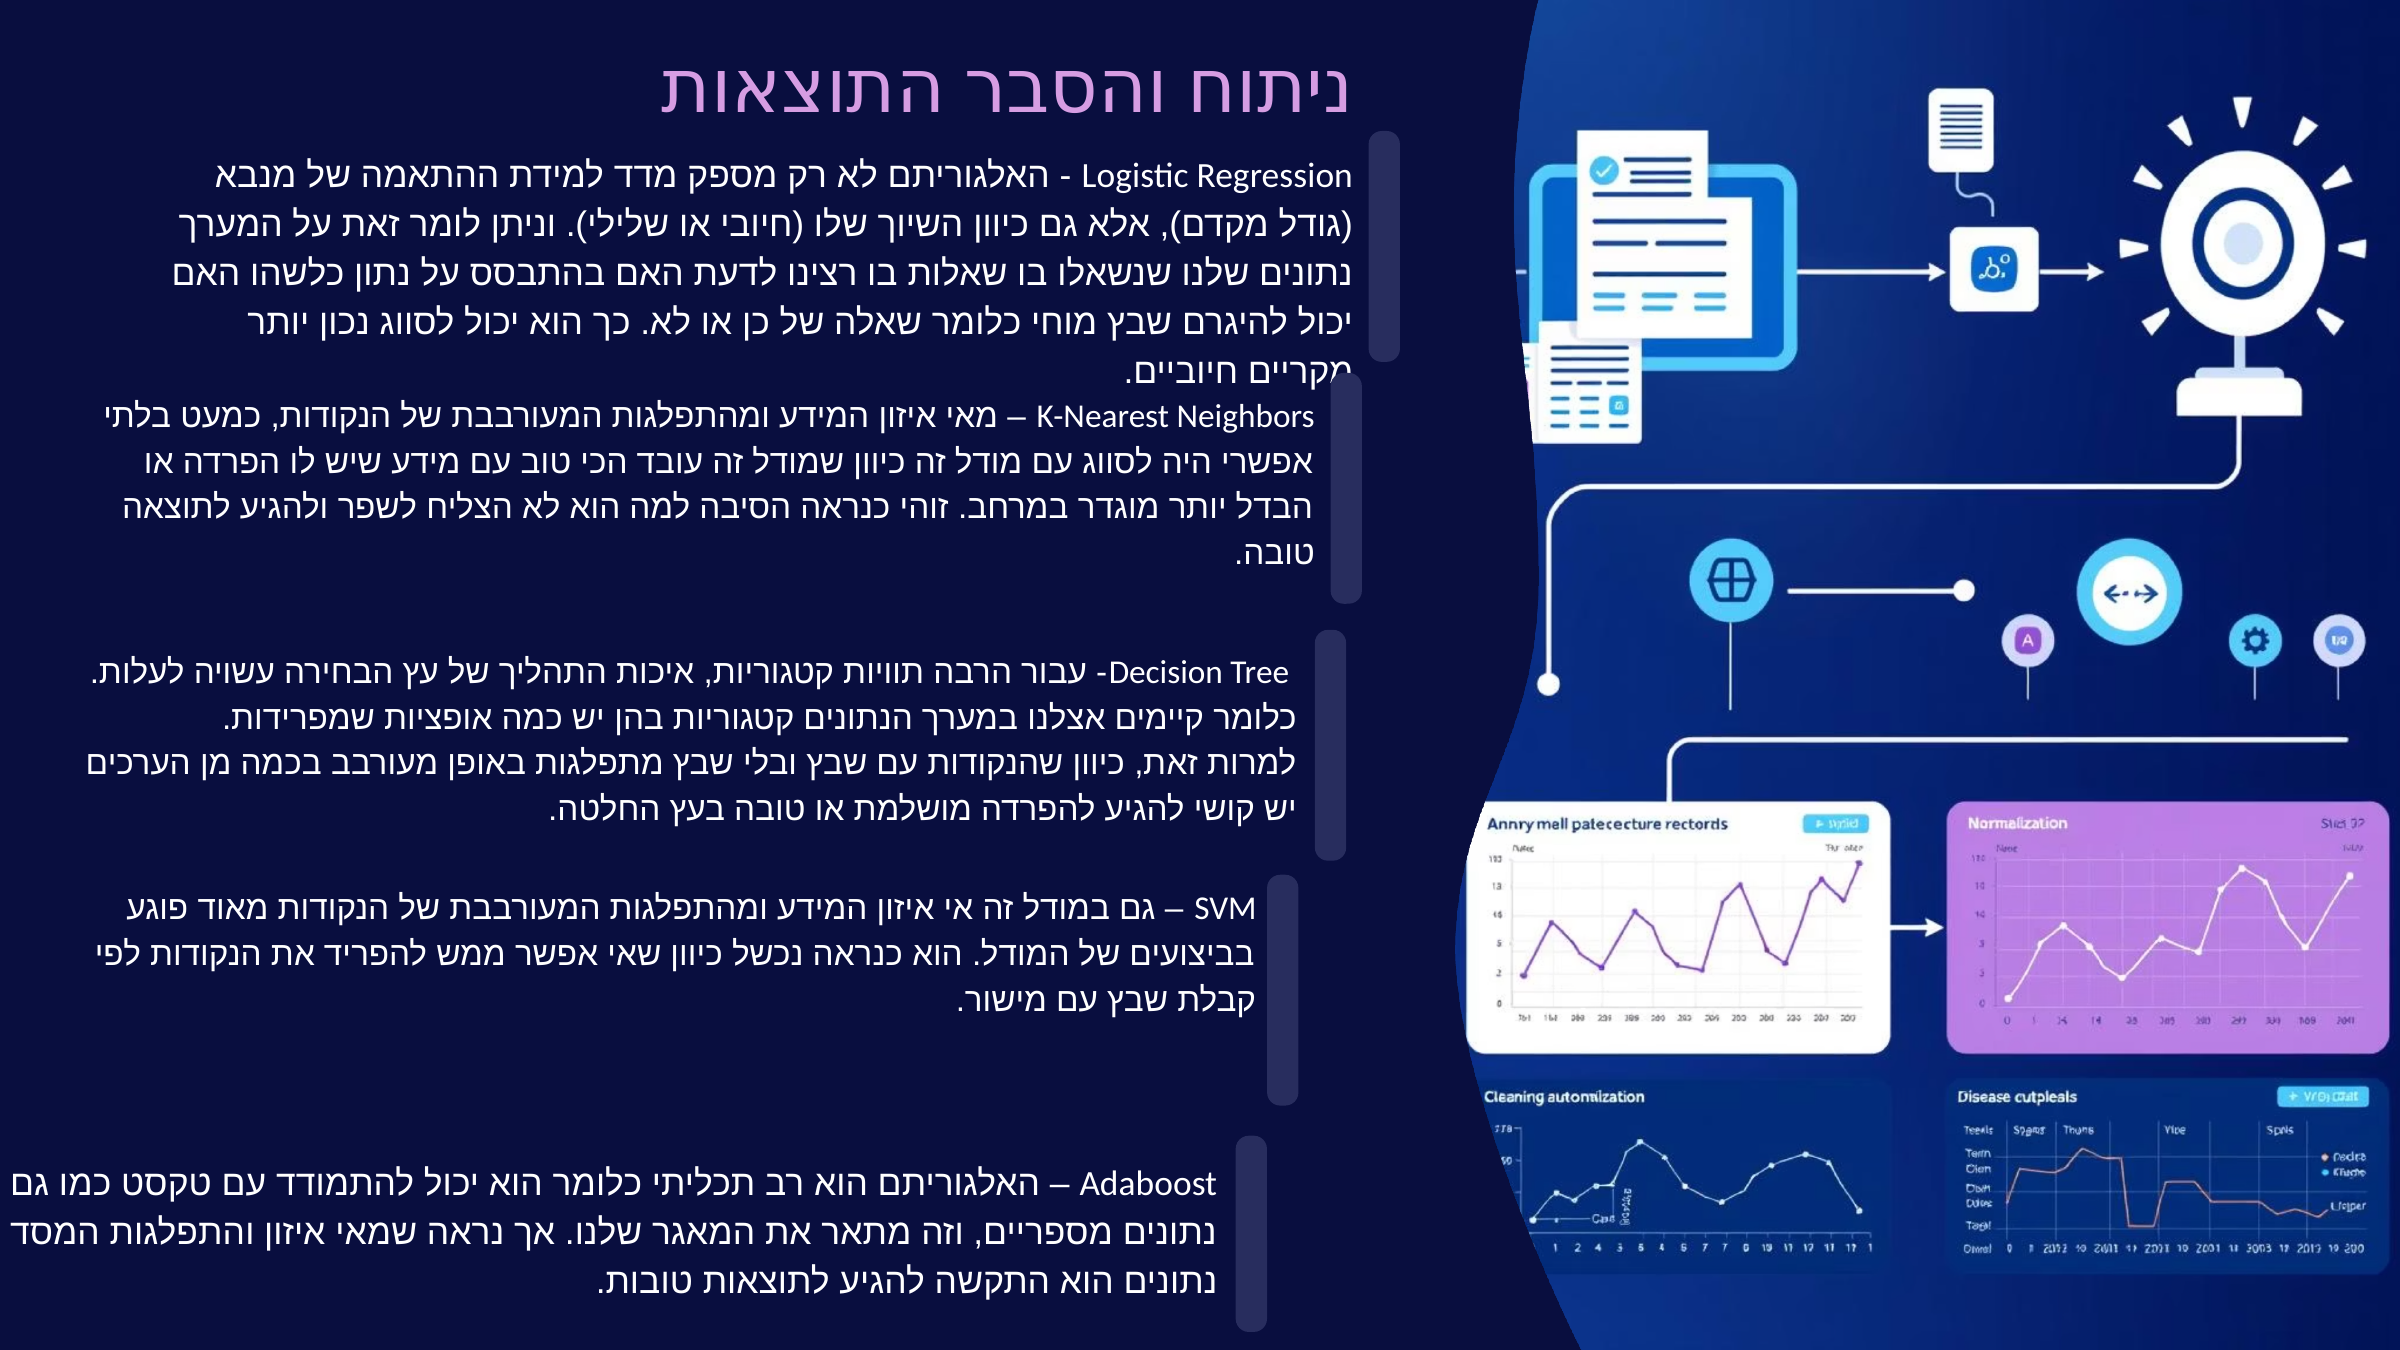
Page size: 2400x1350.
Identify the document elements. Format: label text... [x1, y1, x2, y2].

text_box K-Nearest Neighbors – מאי איזון המידע ומהתפלגות המעורבבת של הנקודות, כמעט בלתי אפשרי היה לסווג עם מודל זה כיוון שמודל זה עובד הכי טוב עם מידע שיש לו הפרדה או הבדל יותר מוגדר במרחב. זוהי כנראה הסיבה למה הוא לא הצליח לשפר ולהגיע לתוצאה טובה. [97, 387, 1315, 489]
text_box [1368, 130, 1400, 362]
text_box ניתוח והסבר התוצאות [518, 29, 1354, 128]
text_box Logistic Regression - האלגוריתם לא רק מספק מדד למידת ההתאמה של מנבא (גודל מקדם), אלא גם כיוון השיוך שלו (חיובי או שלילי). וניתן לומר זאת על המערך נתונים שלנו שנשאלו בו שאלות בו רצינו לדעת האם בהתבסס על נתון כלשהו האם יכול להיגרם שבץ מוחי כלומר שאלה של כן או לא. כך הוא יכול לסווג נכון יותר מקריים חיוביים. [135, 146, 1354, 247]
text_box Decision Tree- עבור הרבה תוויות קטגוריות, איכות התהליך של עץ הבחירה עשויה לעלות. כלומר קיימים אצלנו במערך הנתונים קטגוריות בהן יש כמה אופציות שמפרידות. למרות זאת, כיוון שהנקודות עם שבץ ובלי שבץ מתפלגות באופן מעורבב בכמה מן הערכים יש קושי להגיע להפרדה מושלמת או טובה בעץ החלטה. [80, 643, 1299, 745]
text_box SVM – גם במודל זה אי איזון המידע ומהתפלגות המעורבבת של הנקודות מאוד פוגע בביצועים של המודל. הוא כנראה נכשל כיוון שאי אפשר ממש להפריד את הנקודות לפי קבלת שבץ עם מישור. [39, 880, 1257, 981]
picture [1454, 0, 2400, 1350]
text_box [1314, 629, 1347, 861]
text_box [1235, 1135, 1268, 1332]
text_box [1330, 372, 1362, 604]
text_box [1267, 874, 1299, 1106]
text_box Adaboost – האלגוריתם הוא רב תכליתי כלומר הוא יכול להתמודד עם טקסט כמו גם נתונים מספריים, וזה מתאר את המאגר שלנו. אך נראה שמאי איזון והתפלגות המסד נתונים הוא התקשה להגיע לתוצאות טובות. [0, 1153, 1218, 1254]
